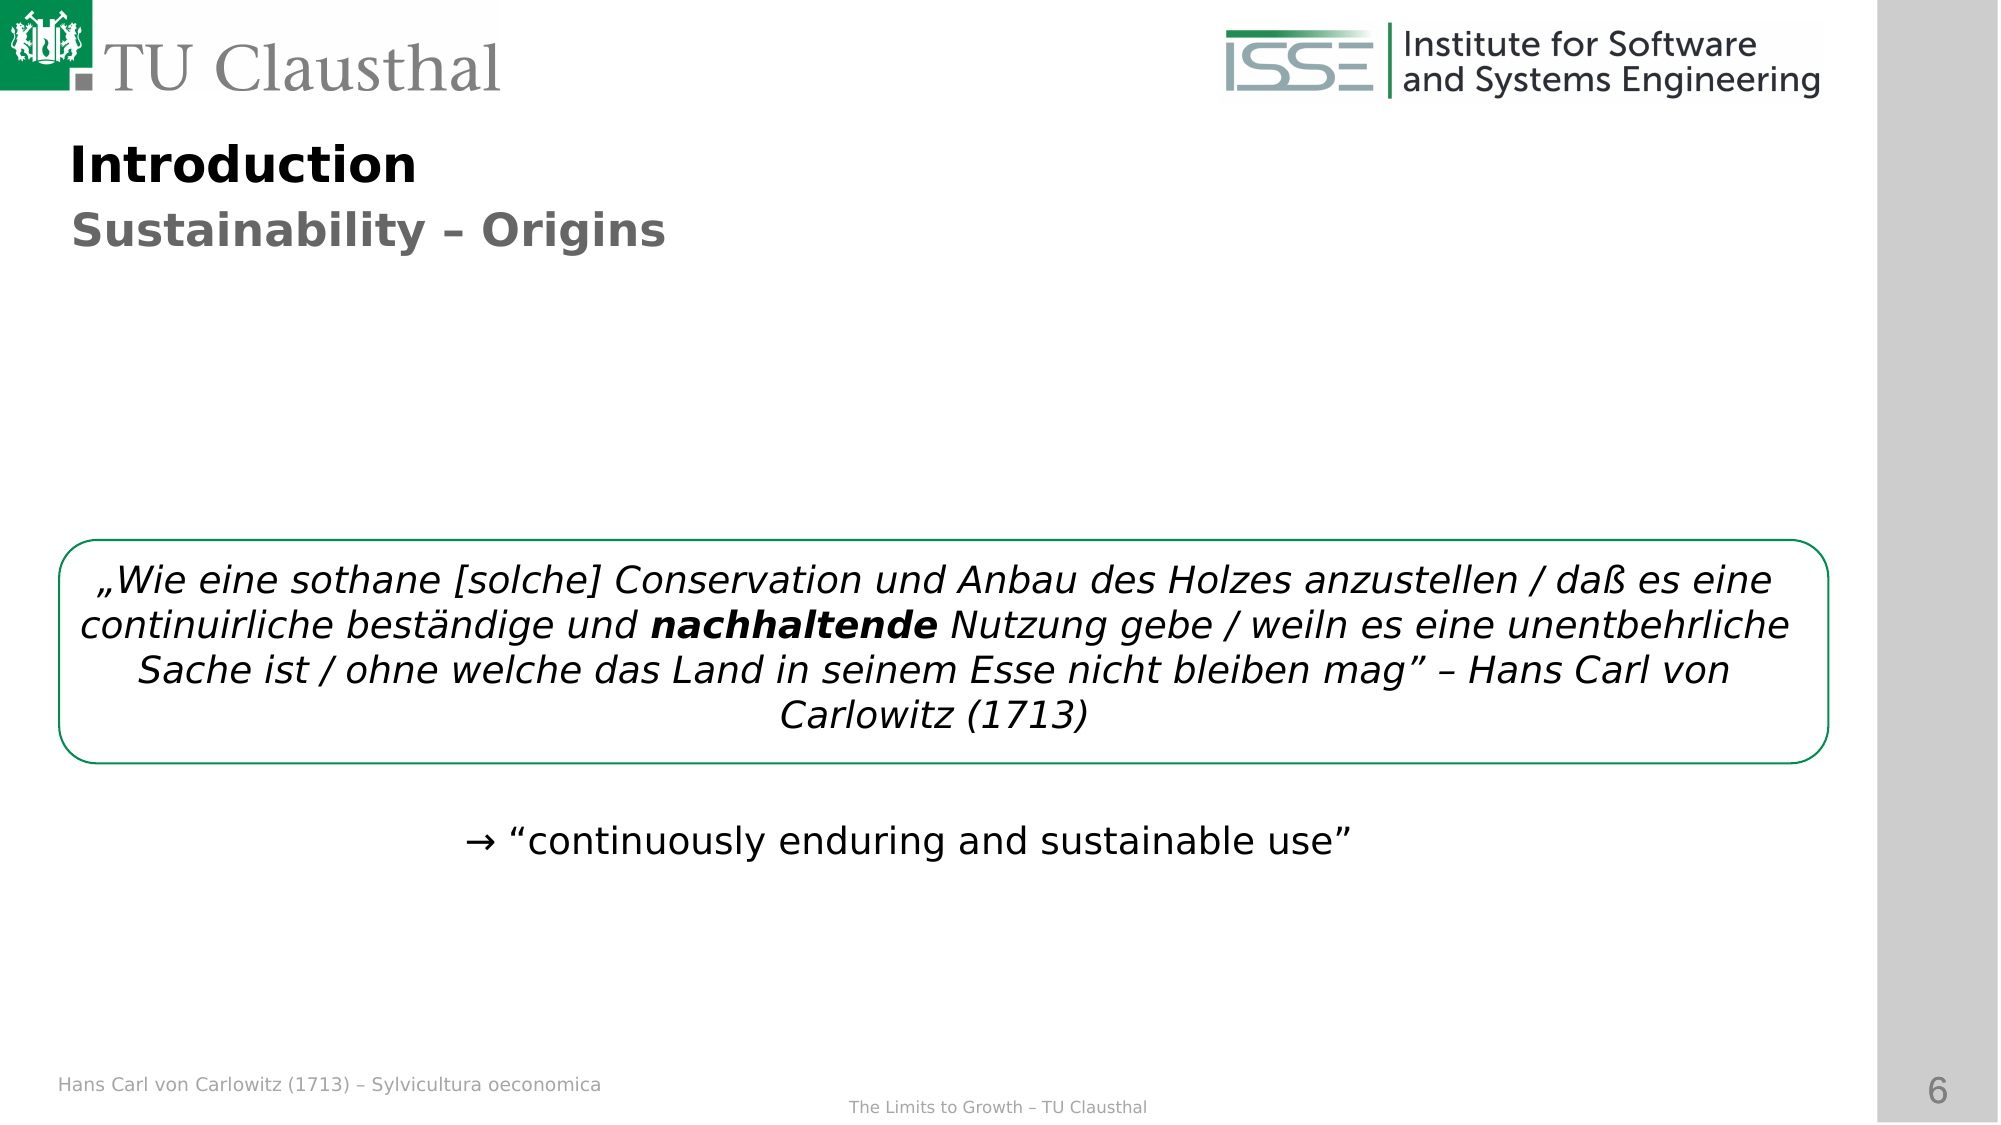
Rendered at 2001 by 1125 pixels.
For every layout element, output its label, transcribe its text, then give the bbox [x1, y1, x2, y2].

text_box [58, 538, 1830, 765]
text_box → “continuously enduring and sustainable use” [450, 809, 1410, 912]
text_box Sustainability – Origins [70, 188, 1768, 268]
picture [1218, 22, 1825, 105]
text_box Hans Carl von Carlowitz (1713) – Sylvicultura oeconomica [43, 1065, 1814, 1103]
text_box „Wie eine sothane [solche] Conservation und Anbau des Holzes anzustellen / daß es eine continuirliche beständige und nachhaltende Nutzung gebe / weiln es eine unentbehrliche Sache ist / ohne welche das Land in seinem Esse nicht bleiben mag” – Hans Carl von Carlowitz (1713) [54, 207, 1817, 1032]
text_box Introduction [54, 125, 1817, 206]
picture [0, 0, 500, 91]
